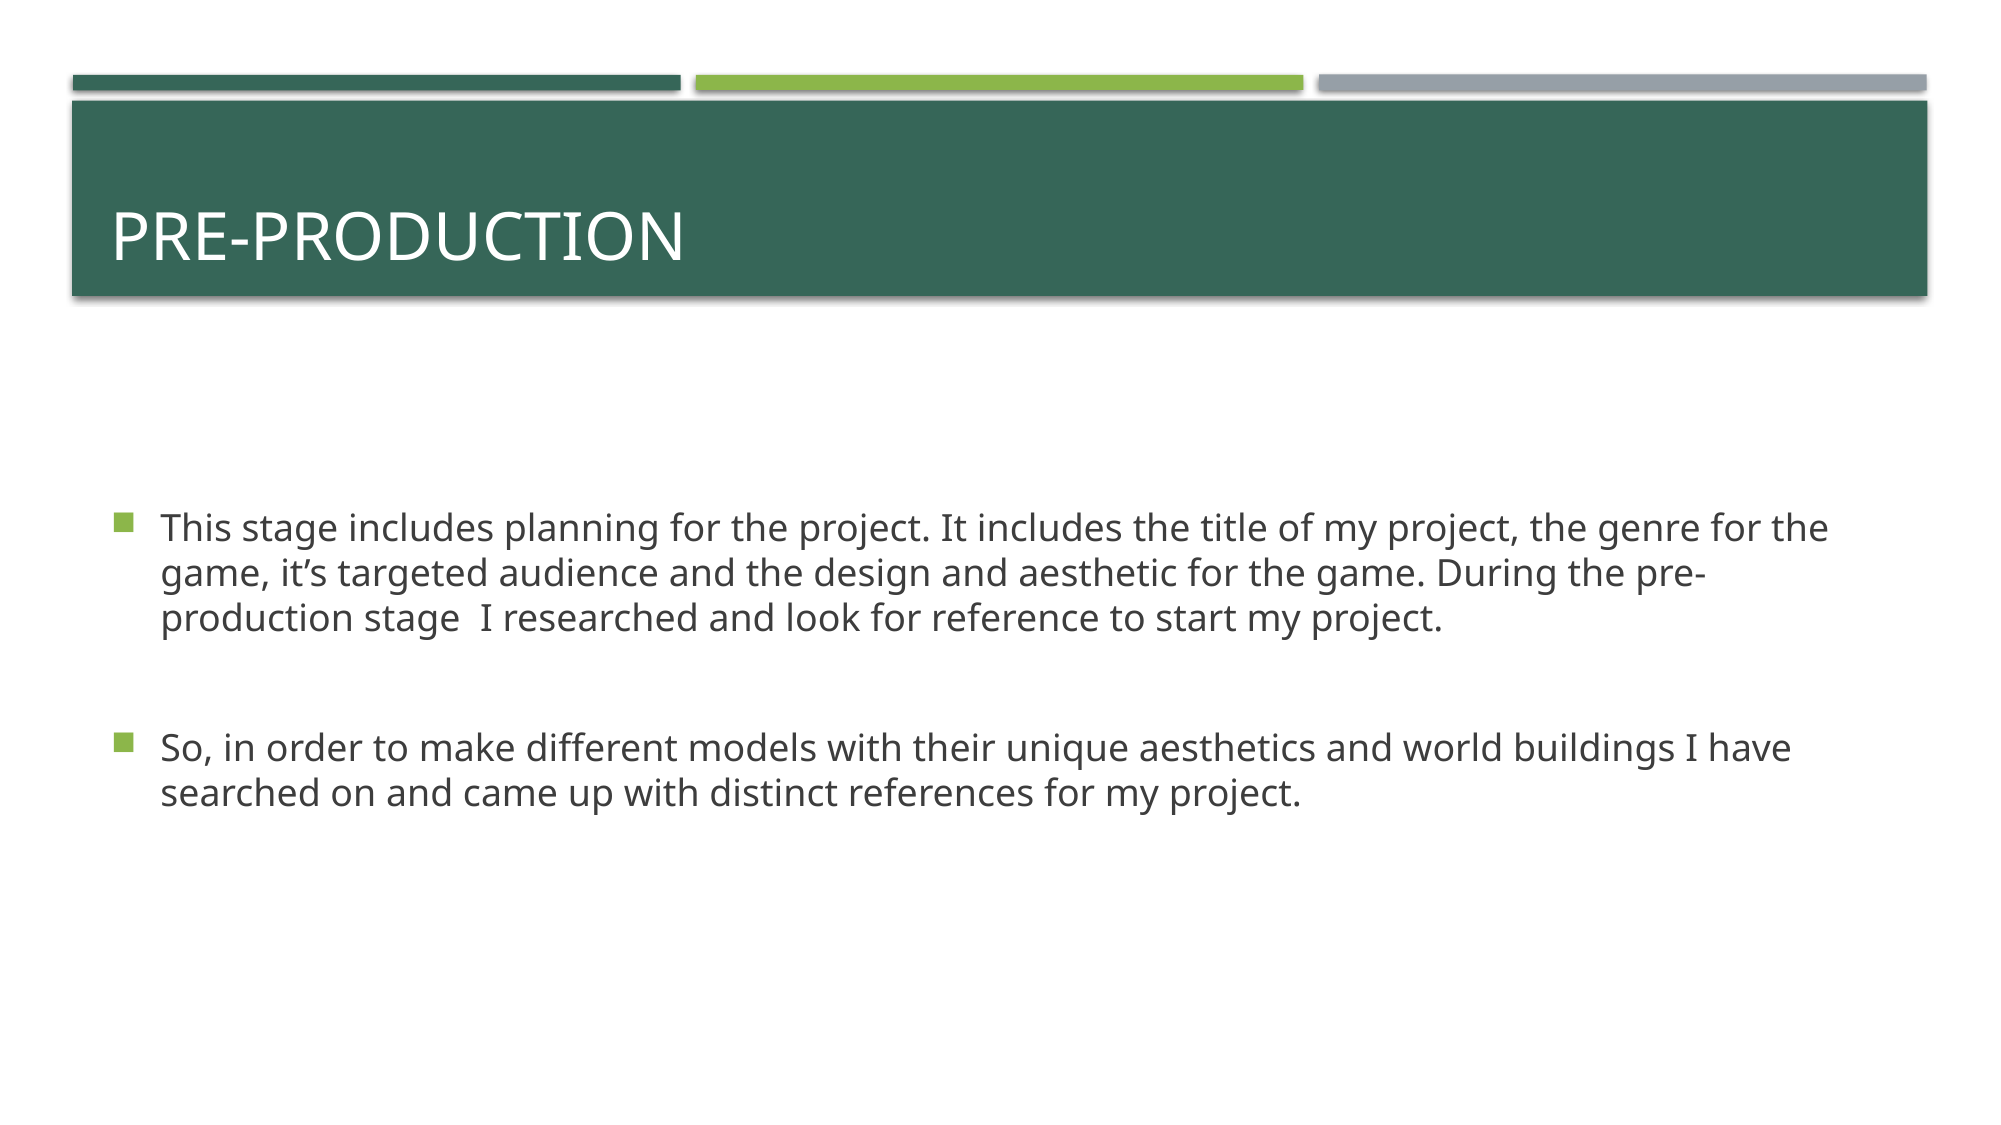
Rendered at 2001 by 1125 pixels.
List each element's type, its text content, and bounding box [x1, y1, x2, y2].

list This stage includes planning for the project. It includes the title of my project, the genre for the game, it’s targeted audience and the design and aesthetic for the game. During the pre- production stage I researched and look for reference to start my project. So, in order to make different models with their unique aesthetics and world buildings I have searched on and came up with distinct references for my project. [95, 357, 1905, 962]
title Pre-production [95, 115, 1905, 282]
